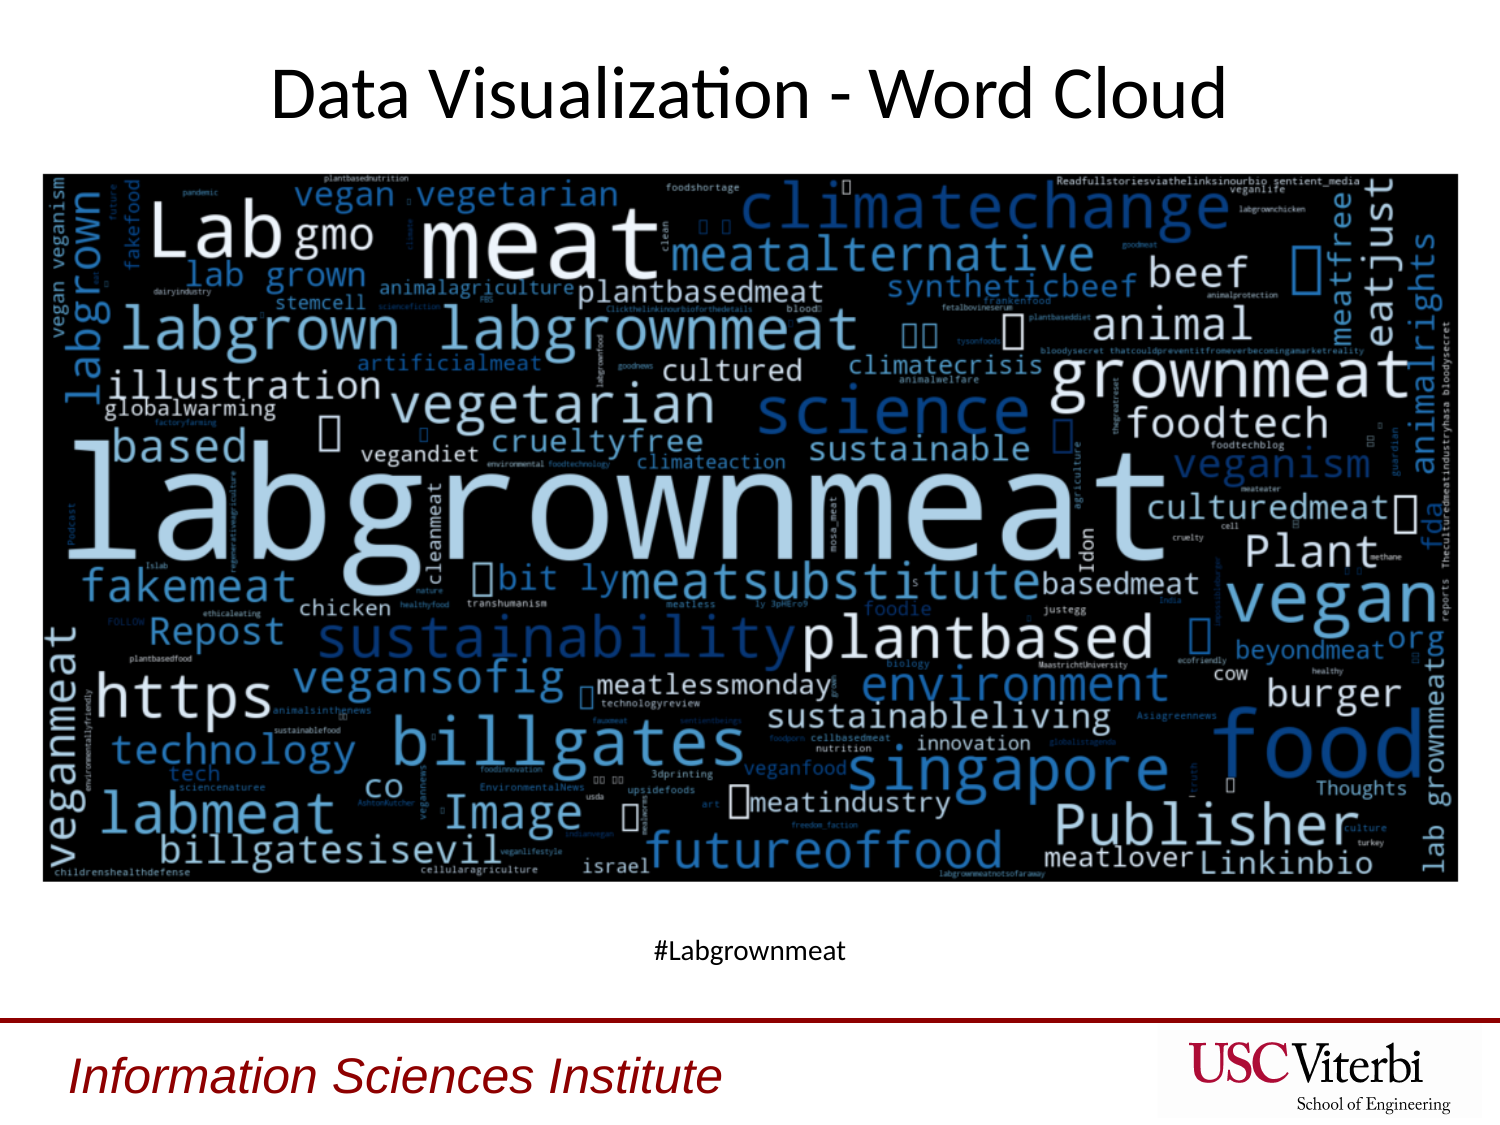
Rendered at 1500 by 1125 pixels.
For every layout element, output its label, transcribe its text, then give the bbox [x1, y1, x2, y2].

picture [34, 165, 1466, 892]
picture [1157, 1023, 1482, 1118]
text_box #Labgrownmeat [444, 916, 1056, 981]
title Data Visualization - Word Cloud [75, 36, 1425, 141]
